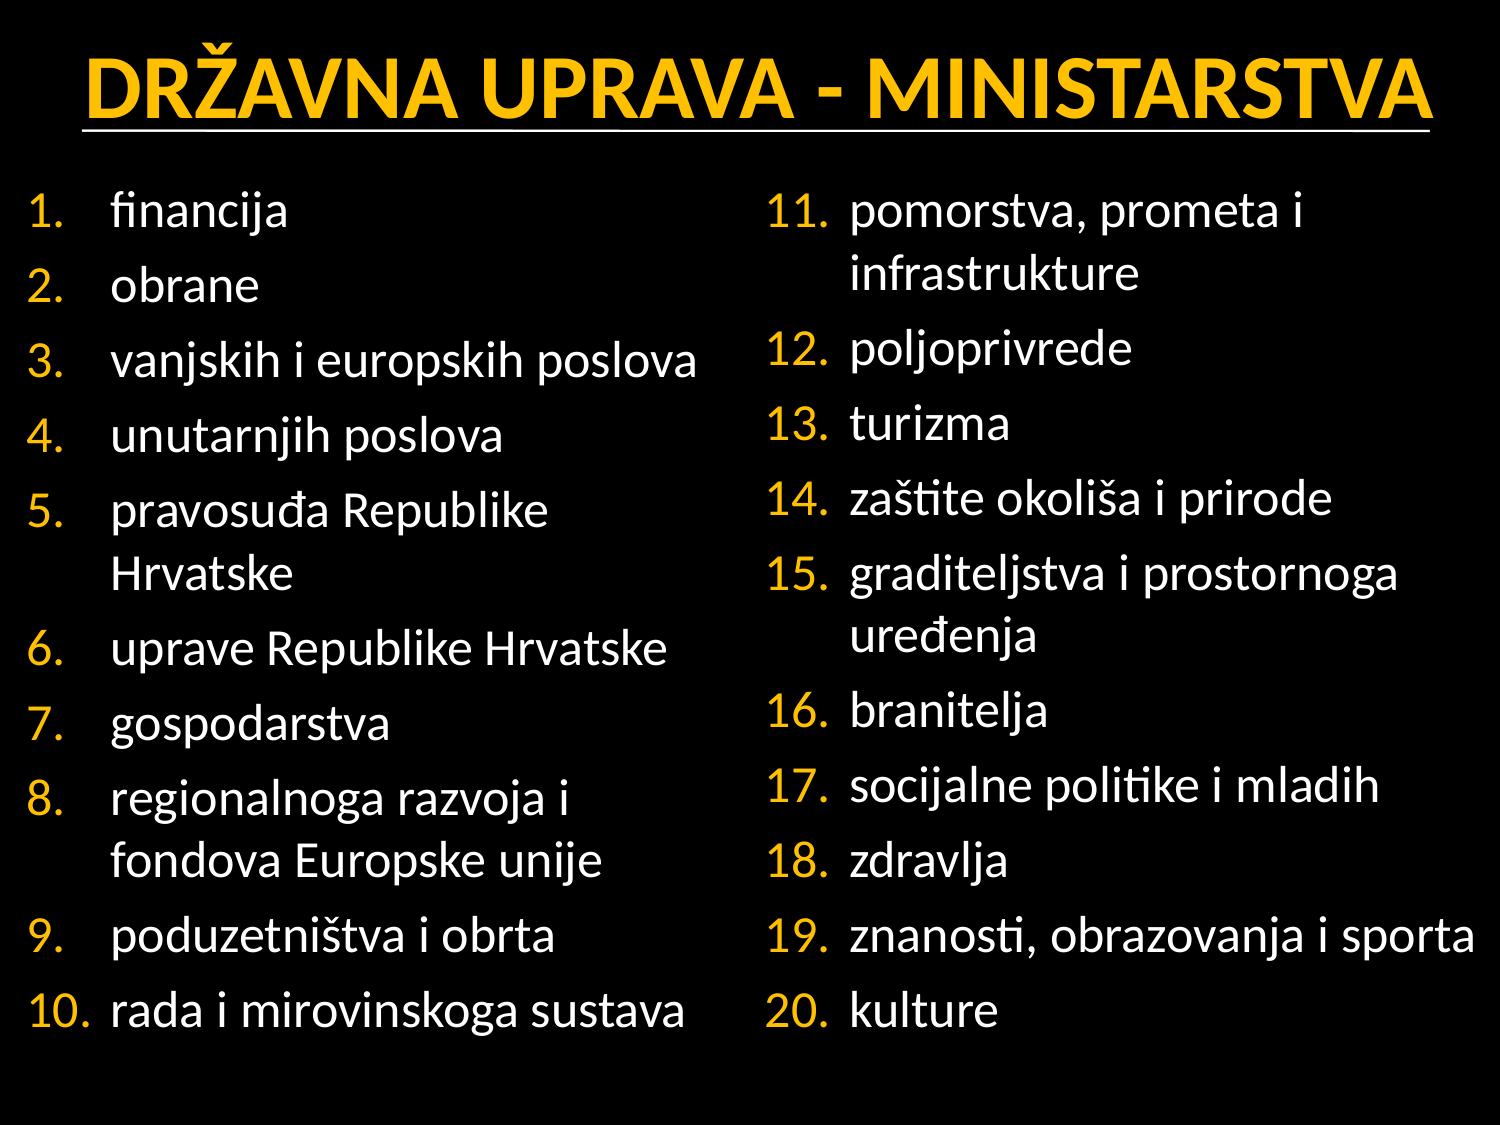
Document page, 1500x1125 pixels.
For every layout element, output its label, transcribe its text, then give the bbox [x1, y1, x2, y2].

title DRŽAVNA UPRAVA - MINISTARSTVA [70, 0, 1477, 176]
text_box financija obrane vanjskih i europskih poslova unutarnjih poslova pravosuđa Republike Hrvatske uprave Republike Hrvatske gospodarstva regionalnoga razvoja i fondova Europske unije poduzetništva i obrta rada i mirovinskoga sustava [11, 168, 739, 1046]
text_box pomorstva, prometa i infrastrukture poljoprivrede turizma zaštite okoliša i prirode graditeljstva i prostornoga uređenja branitelja socijalne politike i mladih zdravlja znanosti, obrazovanja i sporta kulture [749, 168, 1500, 1046]
